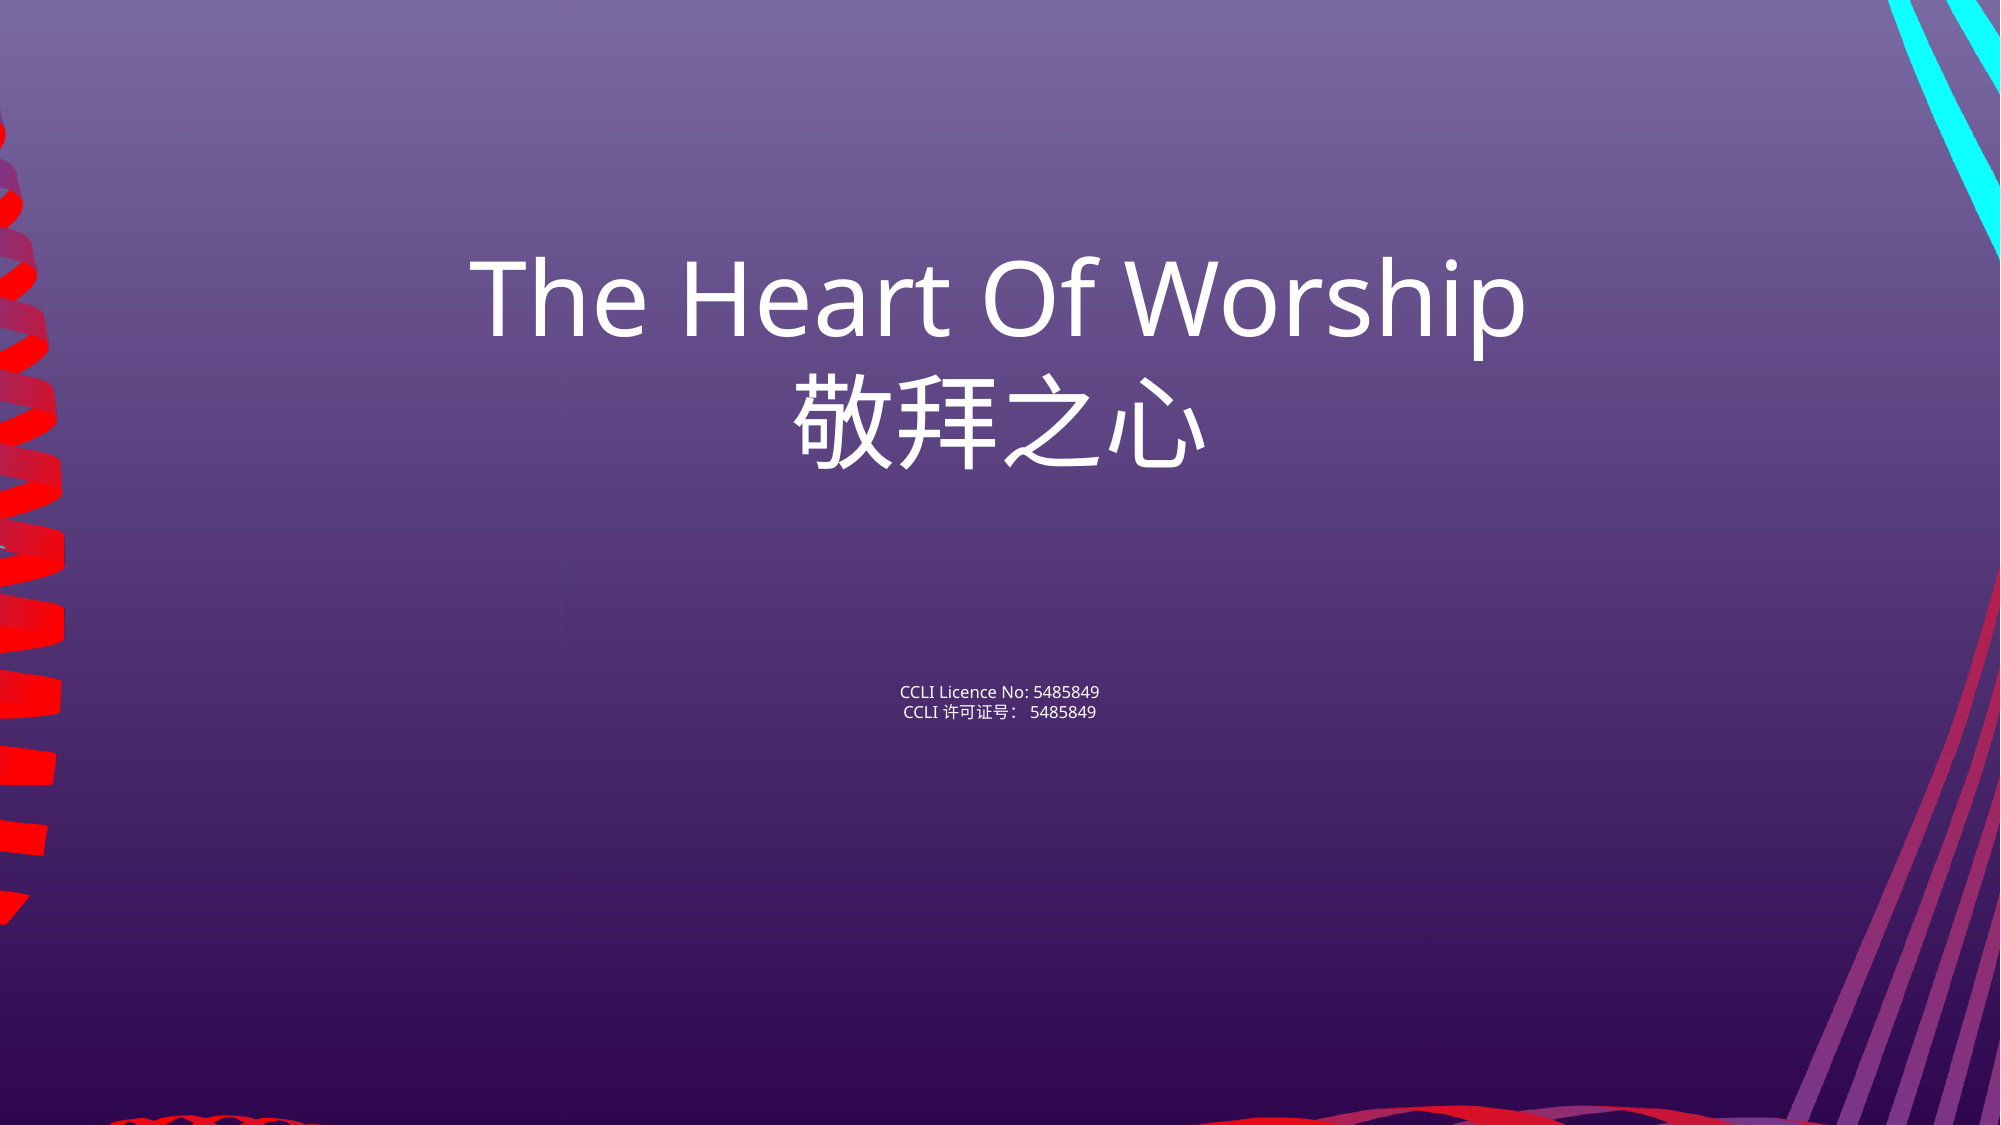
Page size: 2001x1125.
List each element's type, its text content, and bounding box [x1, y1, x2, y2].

text_box The Heart Of Worship 敬拜之心 [200, 224, 1800, 490]
text_box CCLI Licence No: 5485849 CCLI许可证号：5485849 [200, 674, 1800, 730]
picture [0, 0, 2001, 1125]
